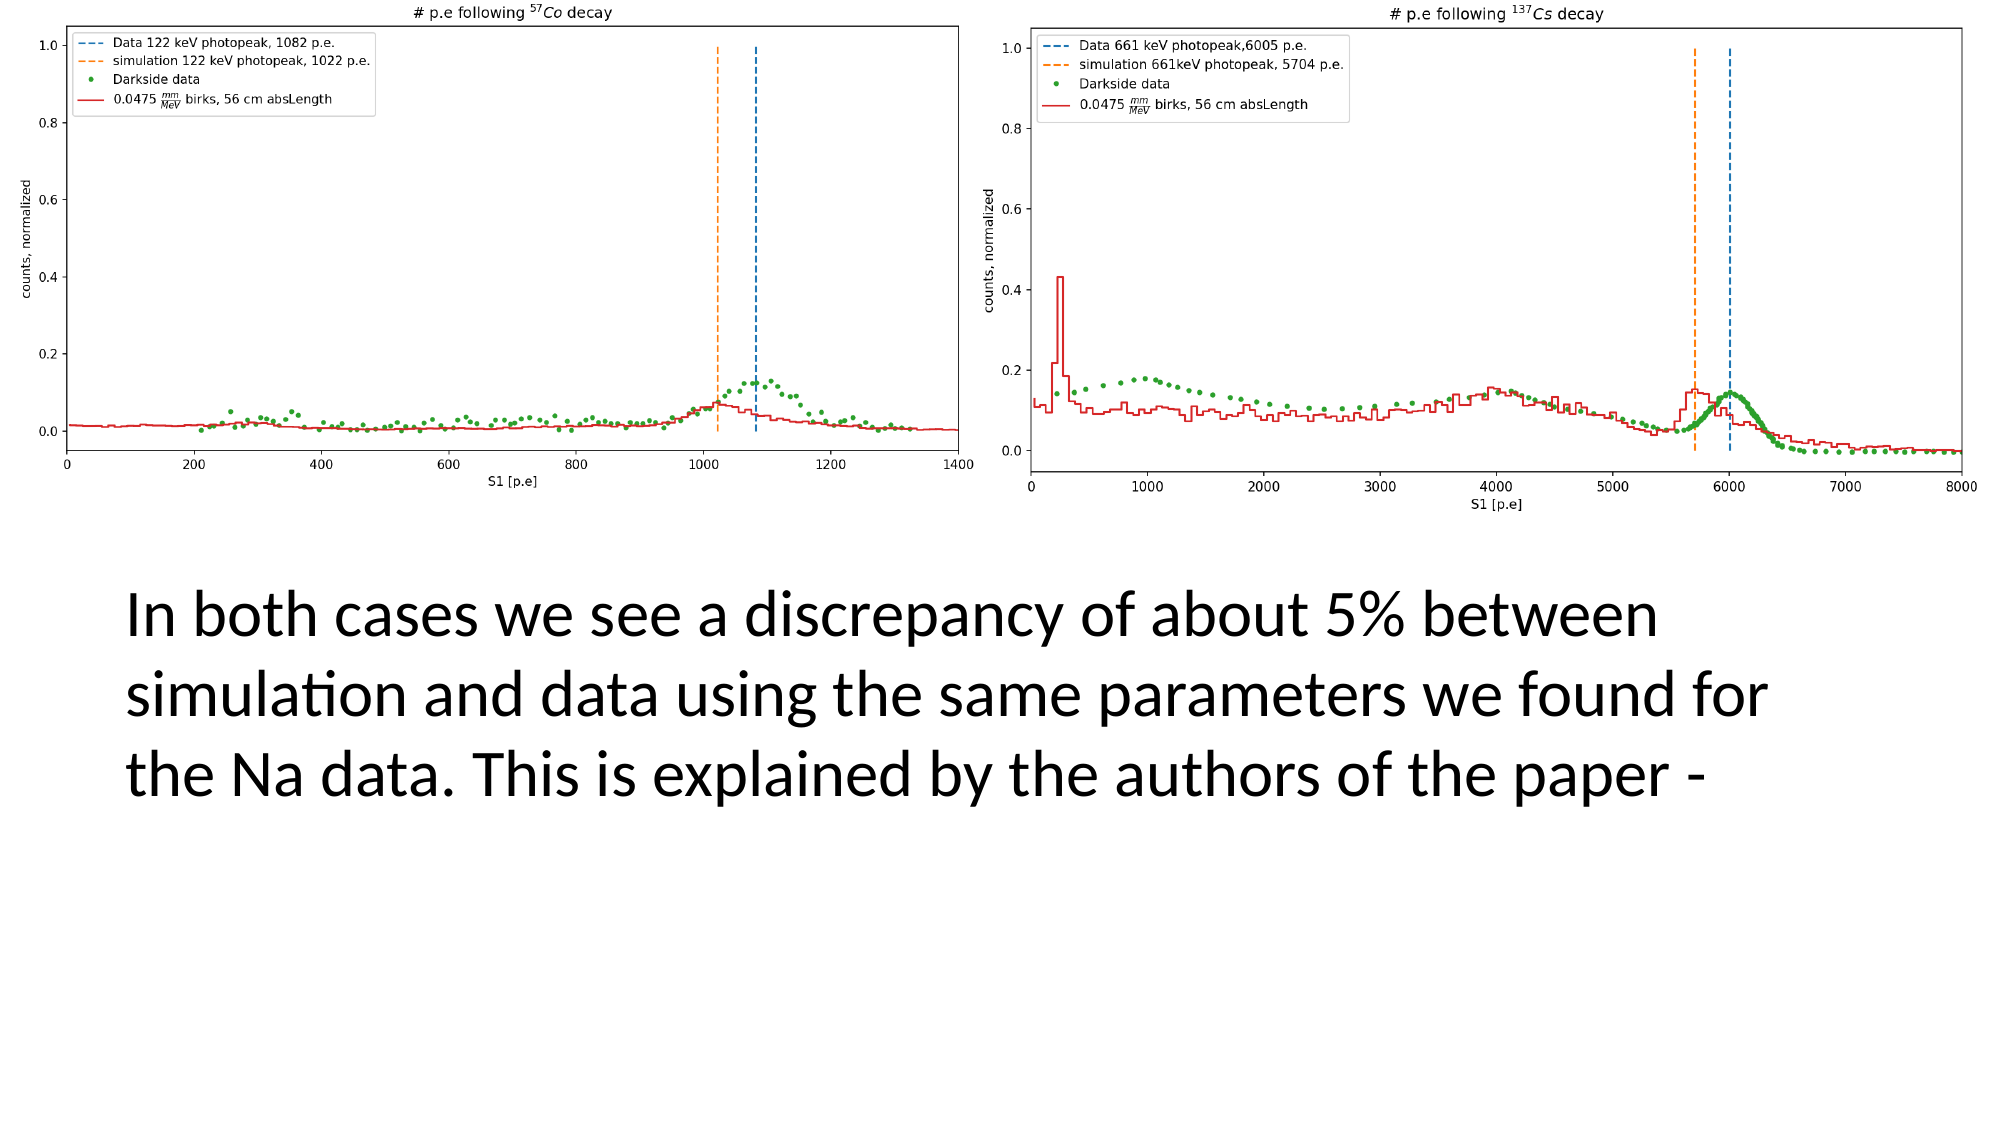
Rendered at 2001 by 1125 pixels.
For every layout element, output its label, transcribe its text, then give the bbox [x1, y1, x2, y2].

picture [0, 0, 1978, 513]
text_box In both cases we see a discrepancy of about 5% between simulation and data using the same parameters we found for the Na data. This is explained by the authors of the paper - [110, 562, 1843, 818]
